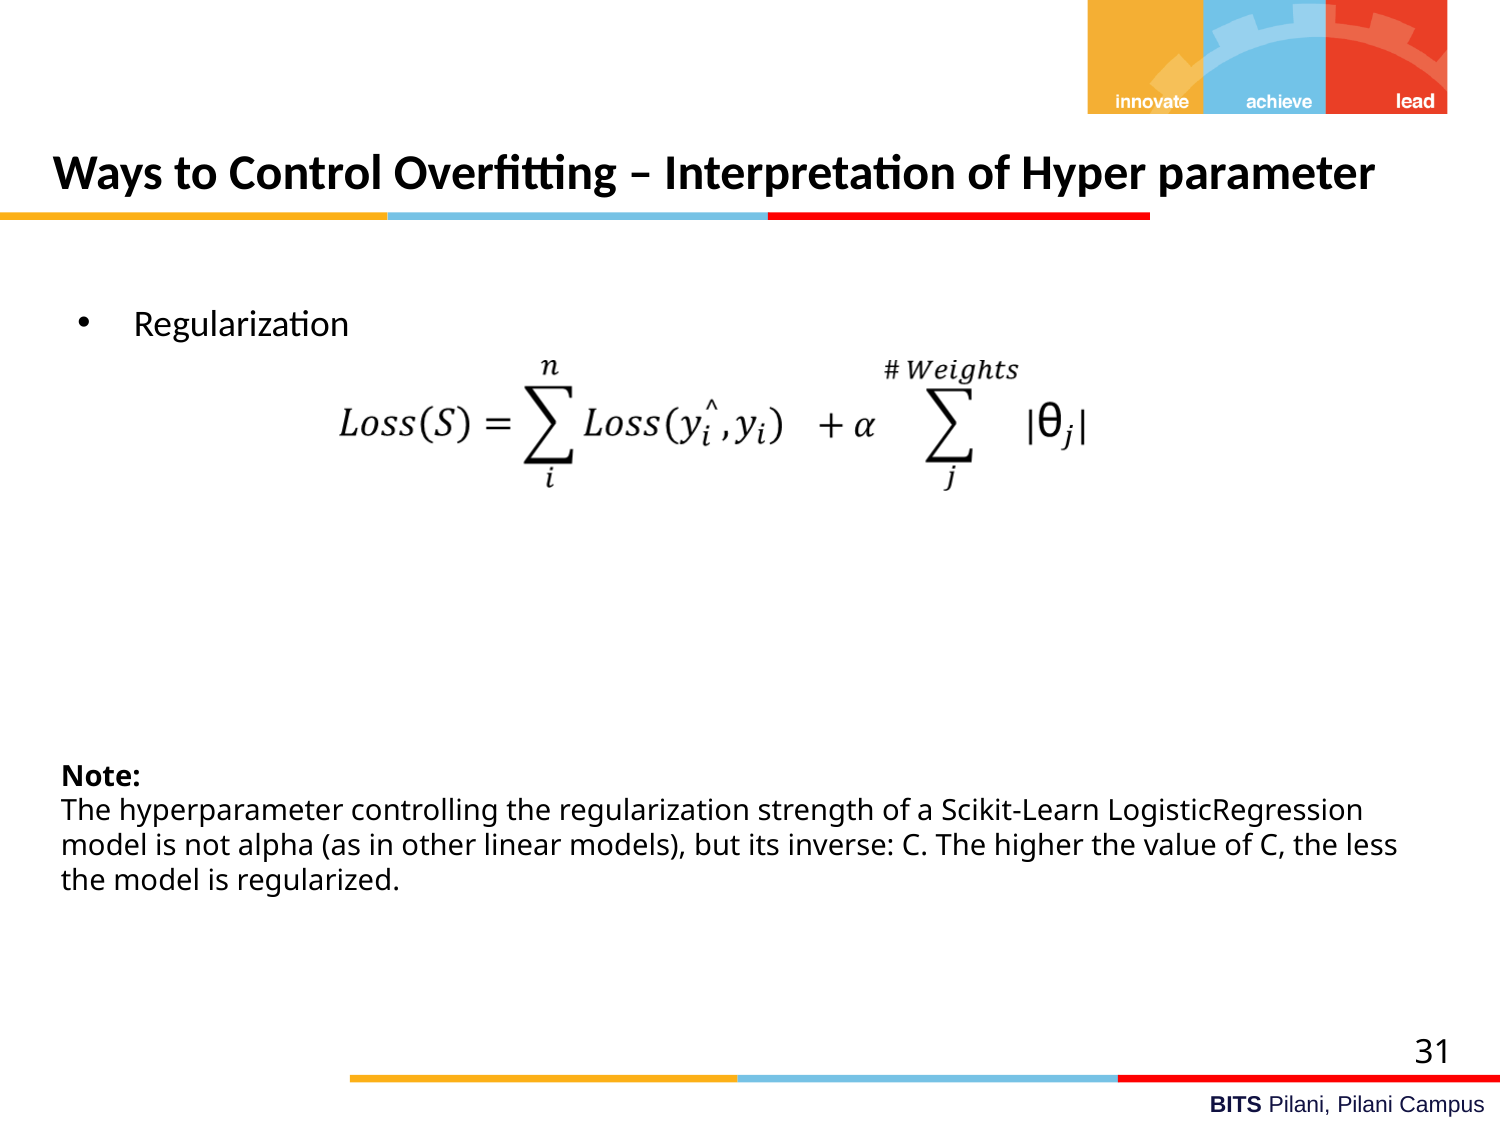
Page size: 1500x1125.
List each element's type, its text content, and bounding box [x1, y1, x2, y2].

title Ways to Control Overfitting – Interpretation of Hyper parameter [37, 99, 1400, 239]
list Regularization [62, 239, 1357, 570]
text_box [787, 360, 1110, 496]
slide_number 31 [1399, 1023, 1500, 1072]
text_box Note: The hyperparameter controlling the regularization strength of a Scikit-Learn LogisticRegression model is not alpha (as in other linear models), but its inverse: C. The higher the value of C, the less the model is regularized. [45, 749, 1463, 905]
text_box [226, 360, 787, 496]
picture [1087, 0, 1448, 114]
